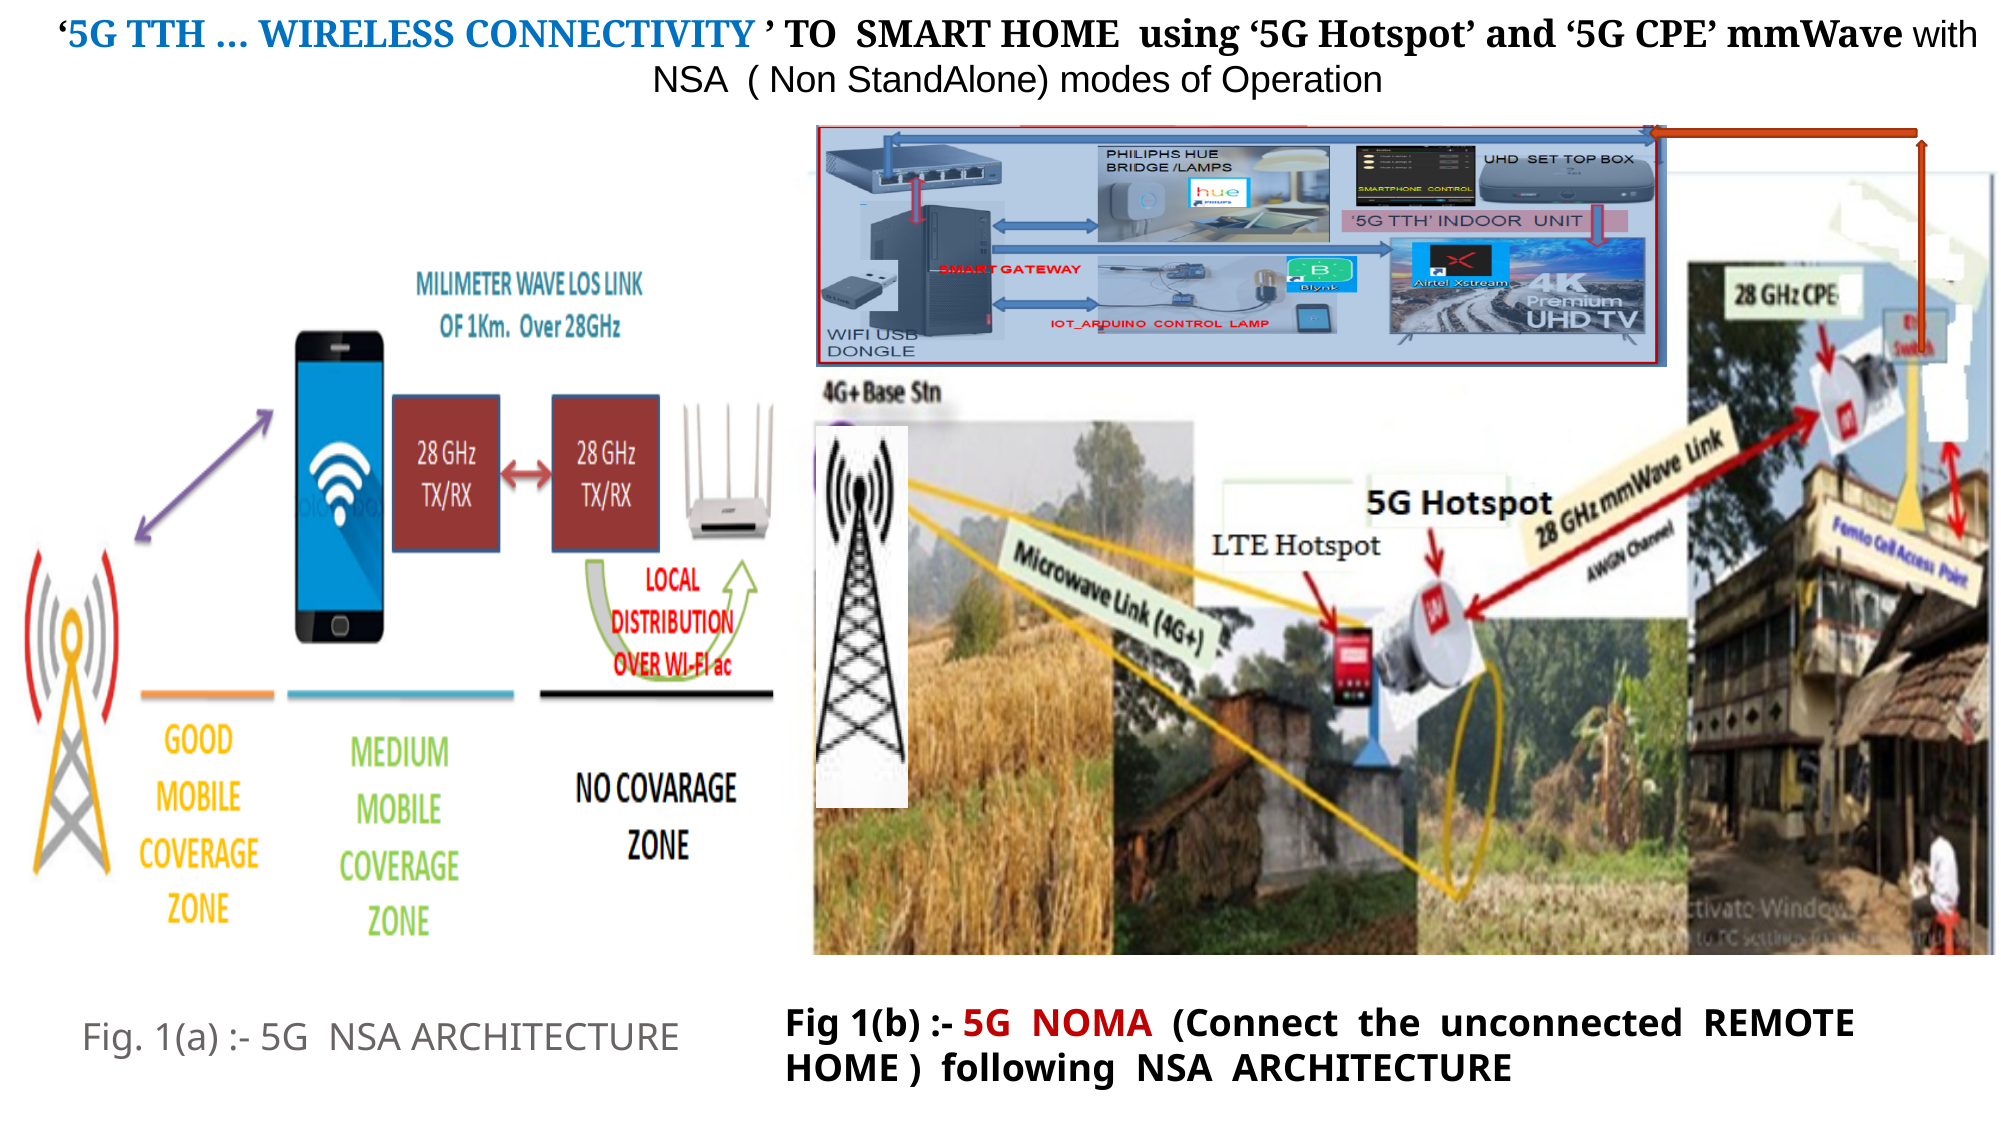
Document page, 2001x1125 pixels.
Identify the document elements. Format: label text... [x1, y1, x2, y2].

text_box [1915, 139, 1928, 168]
text_box ‘5G TTH … WIRELESS CONNECTIVITY ’ TO SMART HOME using ‘5G Hotspot’ and ‘5G CPE’ mmWave with NSA ( Non StandAlone) modes of Operation [33, 0, 2000, 110]
text_box [1671, 128, 1918, 138]
picture [0, 125, 2000, 955]
title Fig. 1(a) :- 5G NSA ARCHITECTURE [66, 1014, 734, 1058]
text_box Fig 1(b) :- 5G NOMA (Connect the unconnected REMOTE HOME ) following NSA ARCHITECTURE [784, 999, 2000, 1090]
